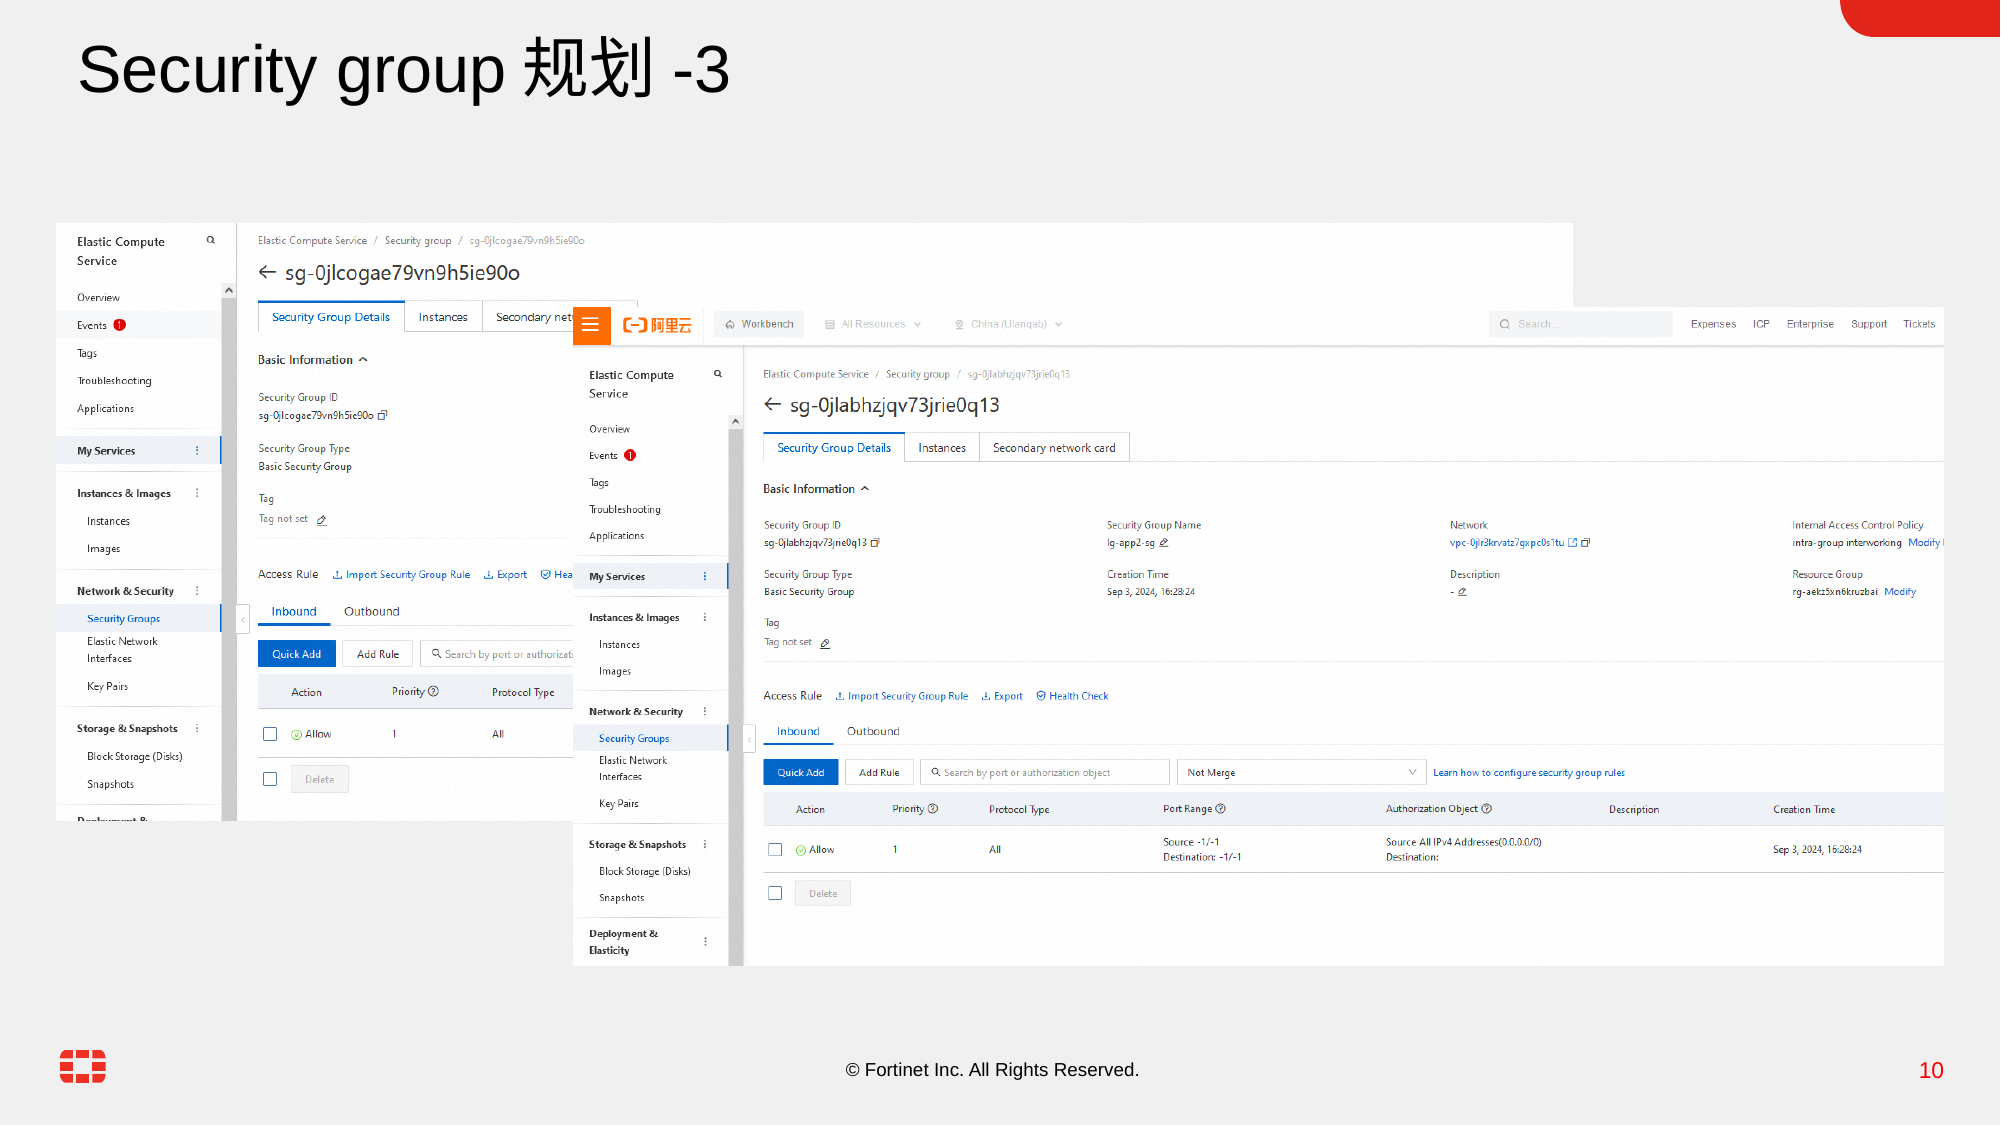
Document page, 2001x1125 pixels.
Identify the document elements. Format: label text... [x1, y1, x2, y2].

text_box Security group规划-3 [62, 28, 747, 115]
picture [56, 223, 1944, 967]
